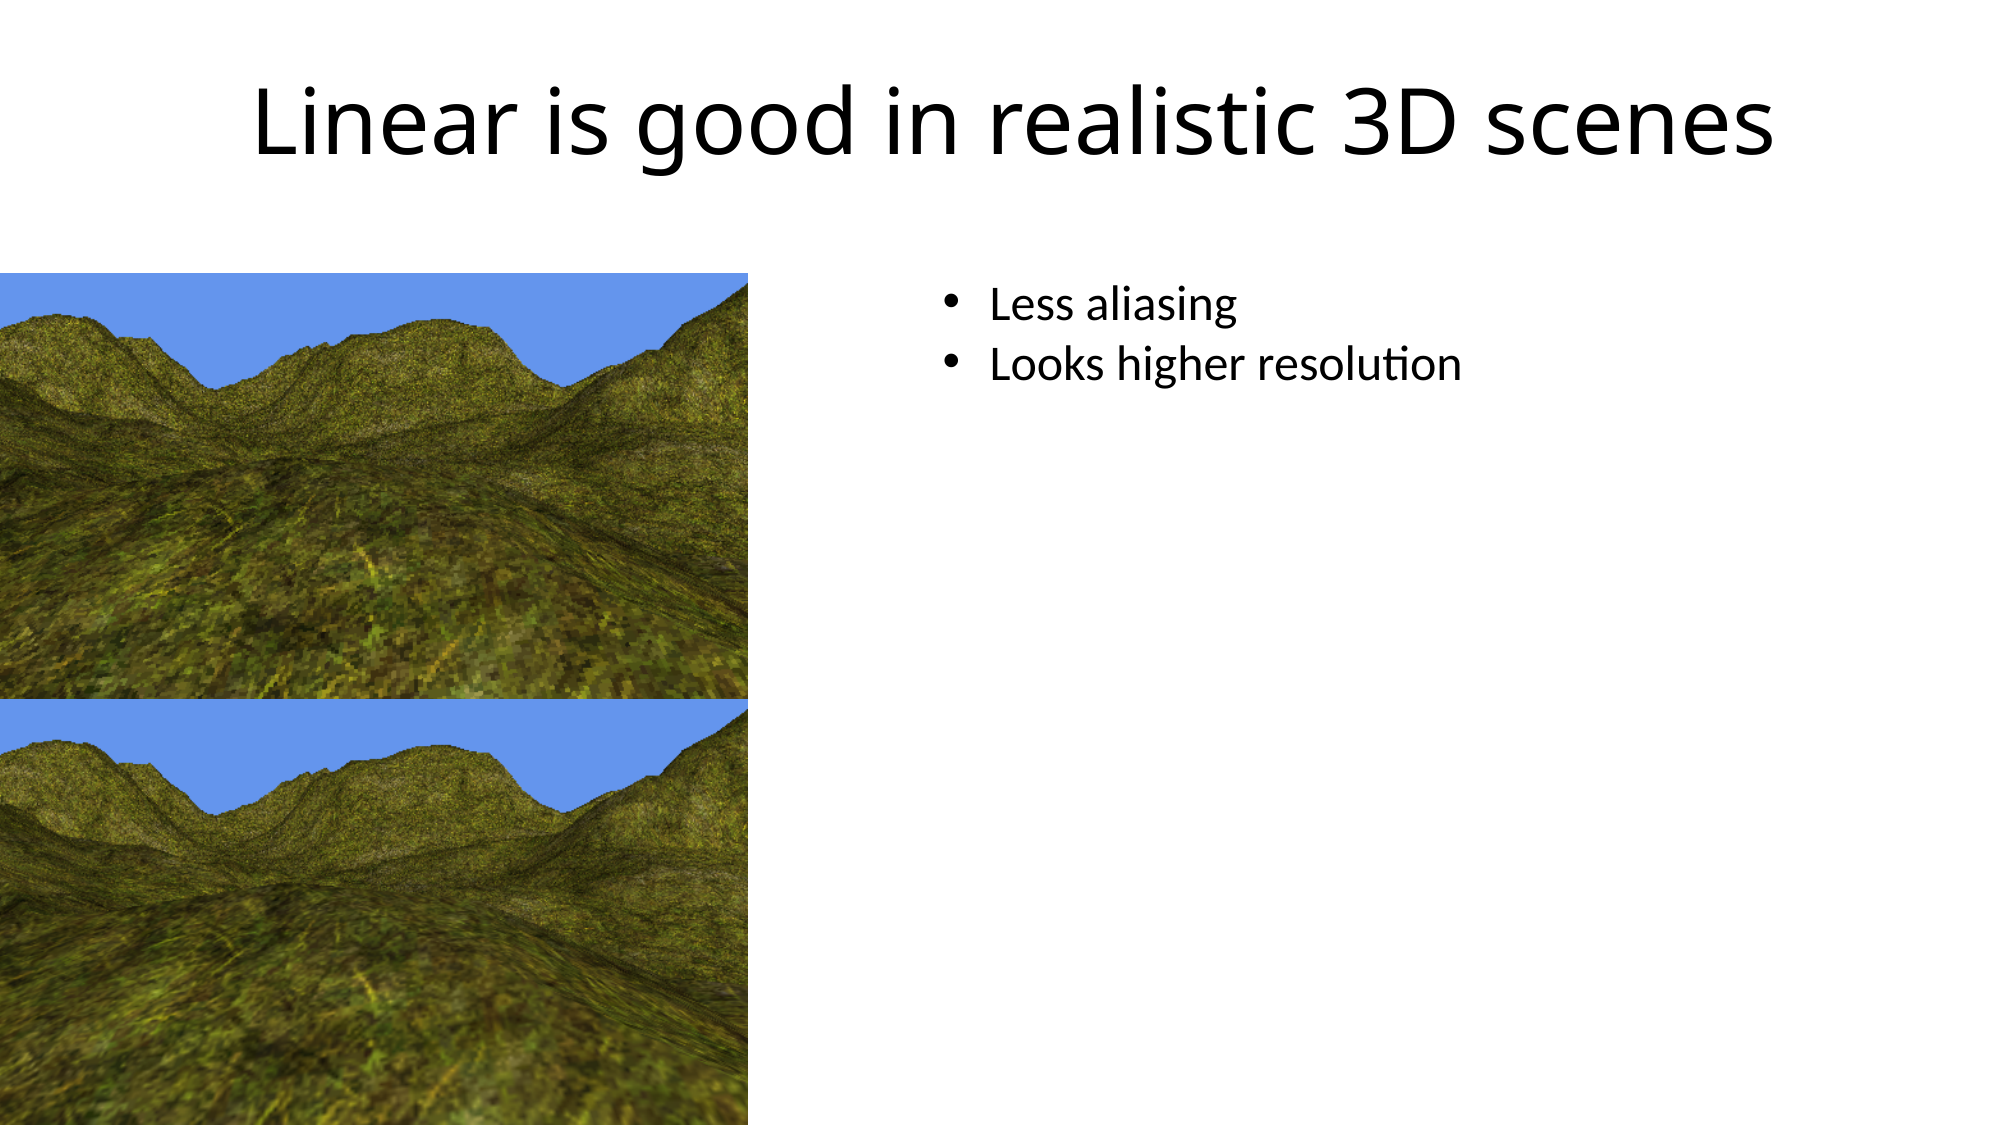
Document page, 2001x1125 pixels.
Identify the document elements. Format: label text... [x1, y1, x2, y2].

picture [0, 273, 748, 1125]
text_box Less aliasing Looks higher resolution [927, 263, 1597, 398]
title Linear is good in realistic 3D scenes [235, 16, 1961, 234]
